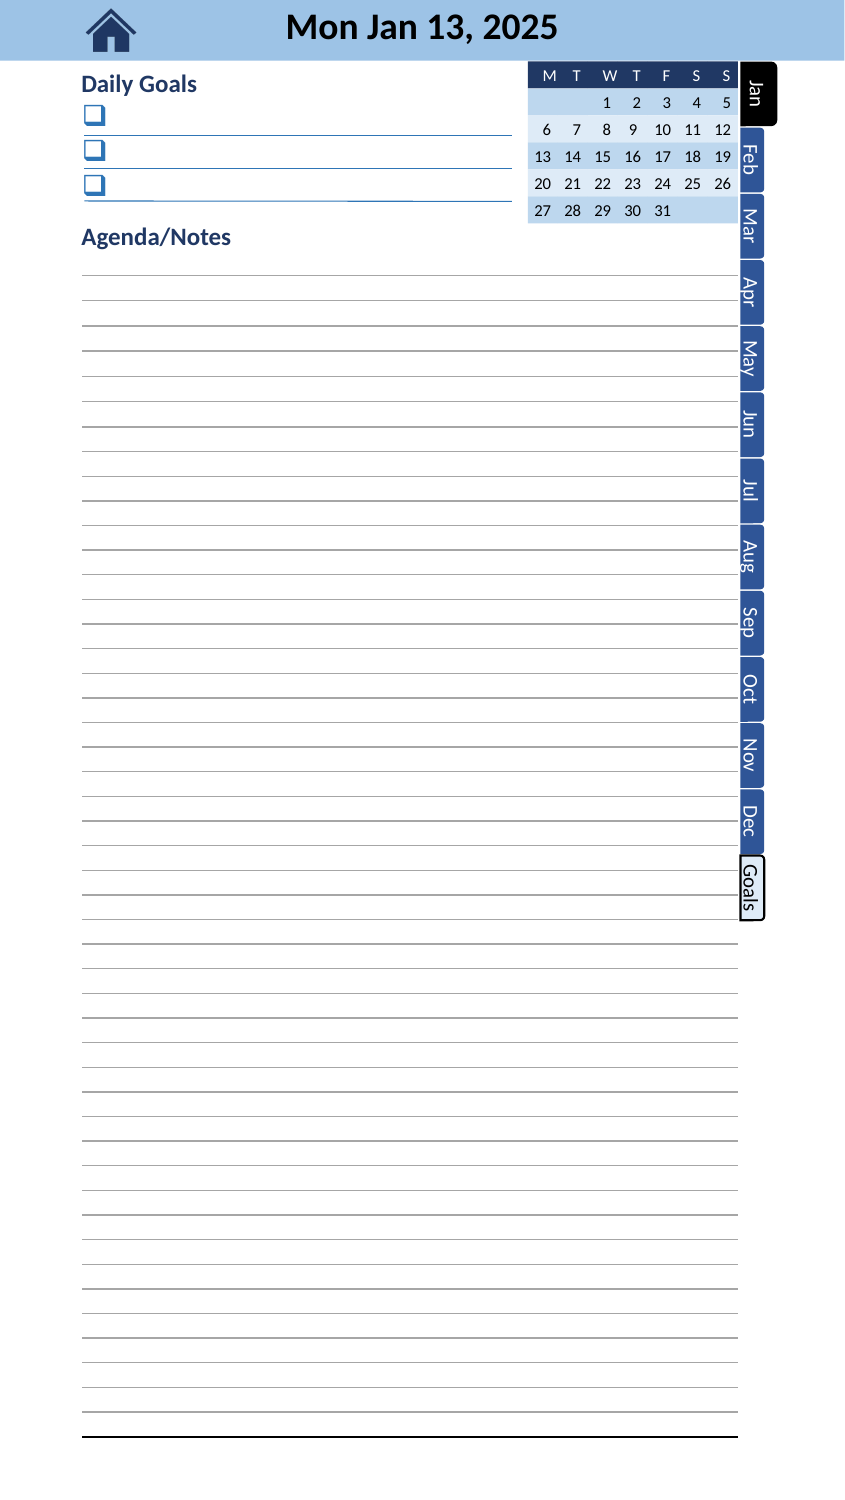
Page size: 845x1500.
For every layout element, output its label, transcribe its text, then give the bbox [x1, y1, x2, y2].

list Mon Jan 13, 2025 [190, 0, 655, 61]
picture [82, 1, 140, 59]
